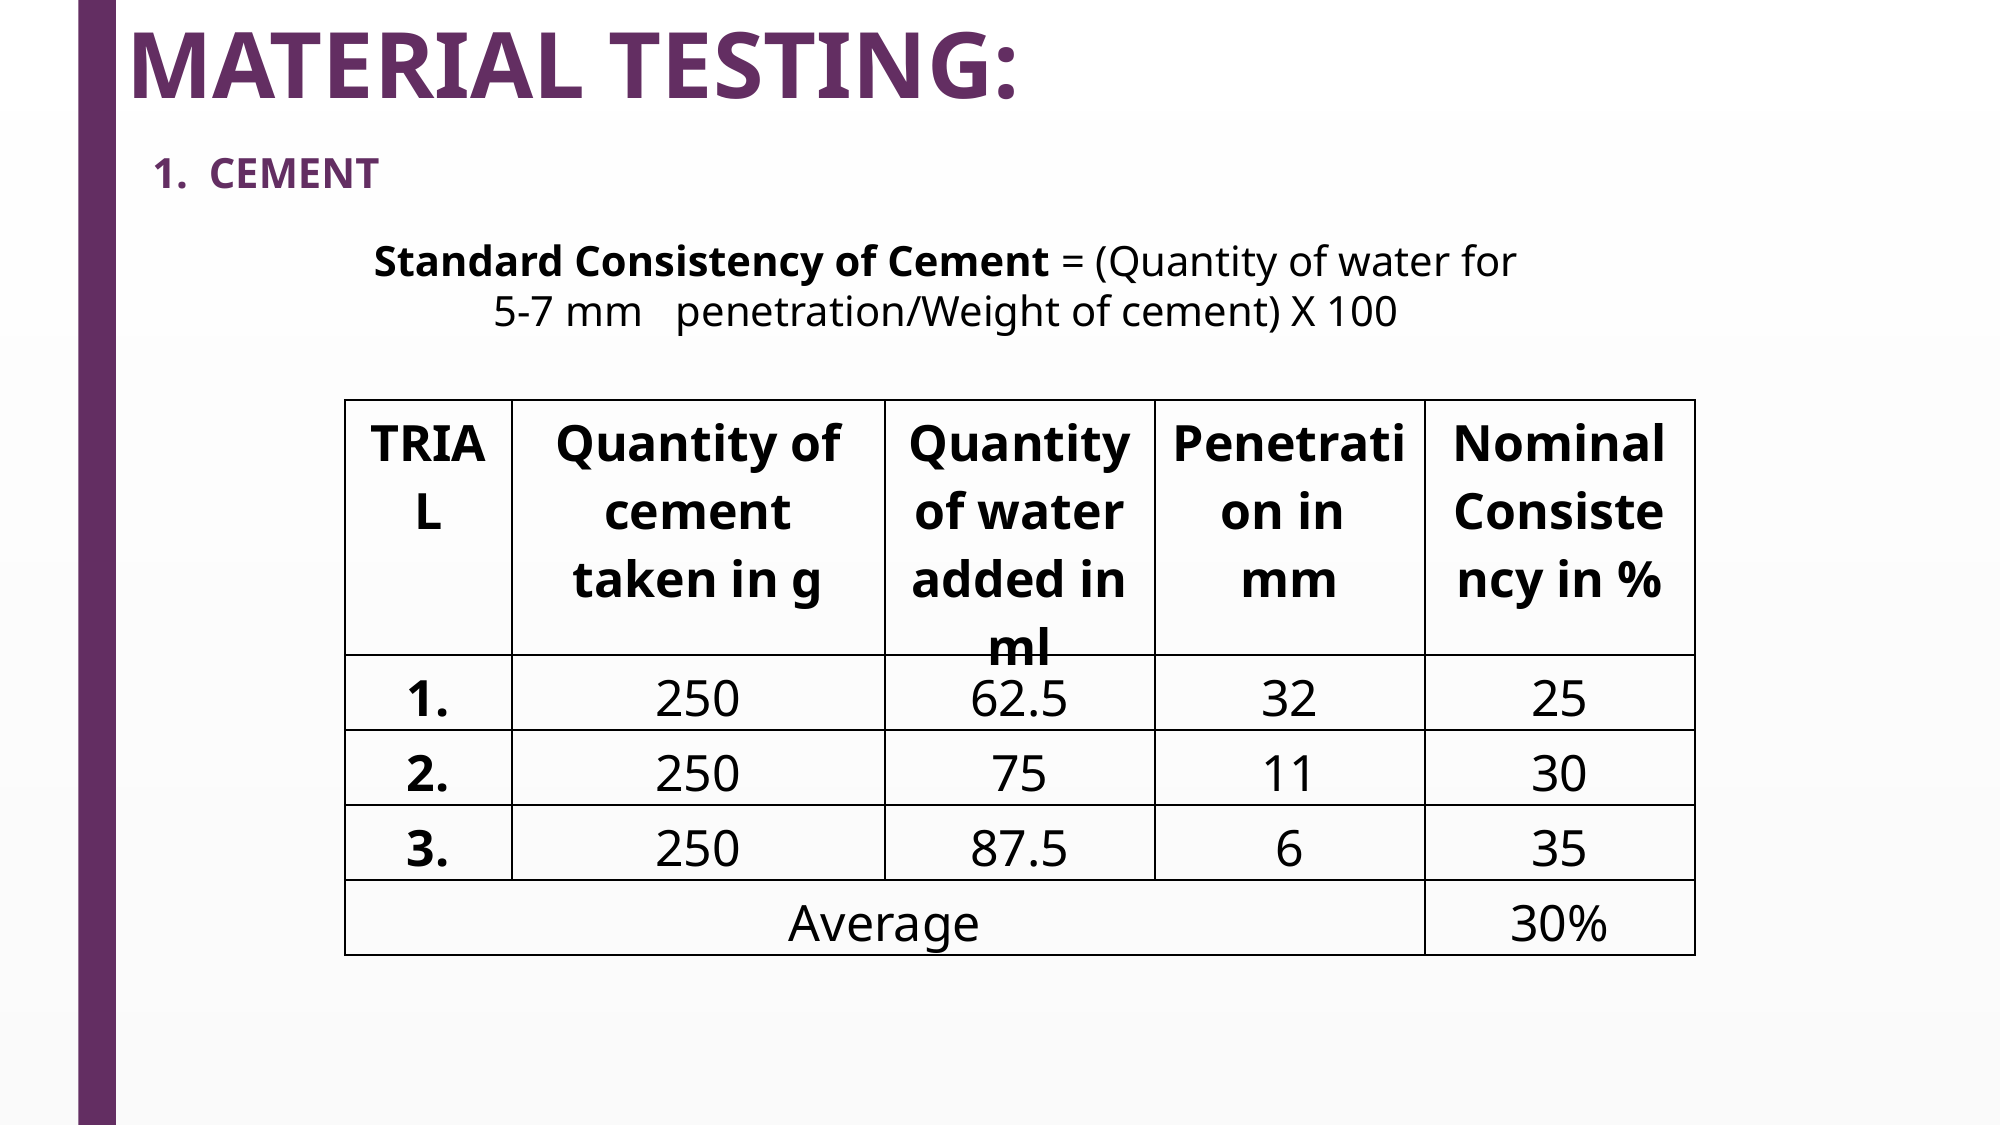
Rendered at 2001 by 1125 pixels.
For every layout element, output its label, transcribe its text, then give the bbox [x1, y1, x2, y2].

table_cell 30% [1426, 881, 1694, 954]
table_header Nominal Consistency in % [1426, 401, 1694, 654]
table_header Quantity of cement taken in g [513, 401, 884, 654]
table_cell 75 [886, 731, 1154, 804]
table_header Penetration in mm [1156, 401, 1424, 654]
table_cell 30 [1426, 731, 1694, 804]
list CEMENT [137, 143, 1863, 1014]
table_cell 87.5 [886, 806, 1154, 879]
table_cell 2. [346, 731, 511, 804]
table_cell 32 [1156, 656, 1424, 729]
text_box Standard Consistency of Cement = (Quantity of water for 5-7 mm penetration/Weight of cement) X 100 [344, 227, 1548, 343]
table_cell 35 [1426, 806, 1694, 879]
table_cell 250 [513, 806, 884, 879]
table_cell 6 [1156, 806, 1424, 879]
table_header TRIAL [346, 401, 511, 654]
table_cell 250 [513, 731, 884, 804]
table_cell 250 [513, 656, 884, 729]
table_cell Average [346, 881, 1424, 954]
table_cell 1. [346, 656, 511, 729]
table_cell 3. [346, 806, 511, 879]
table_cell 11 [1156, 731, 1424, 804]
text_box MATERIAL TESTING: [111, 0, 1837, 125]
table_cell 62.5 [886, 656, 1154, 729]
table_header Quantity of water added in ml [886, 401, 1154, 654]
table_cell 25 [1426, 656, 1694, 729]
